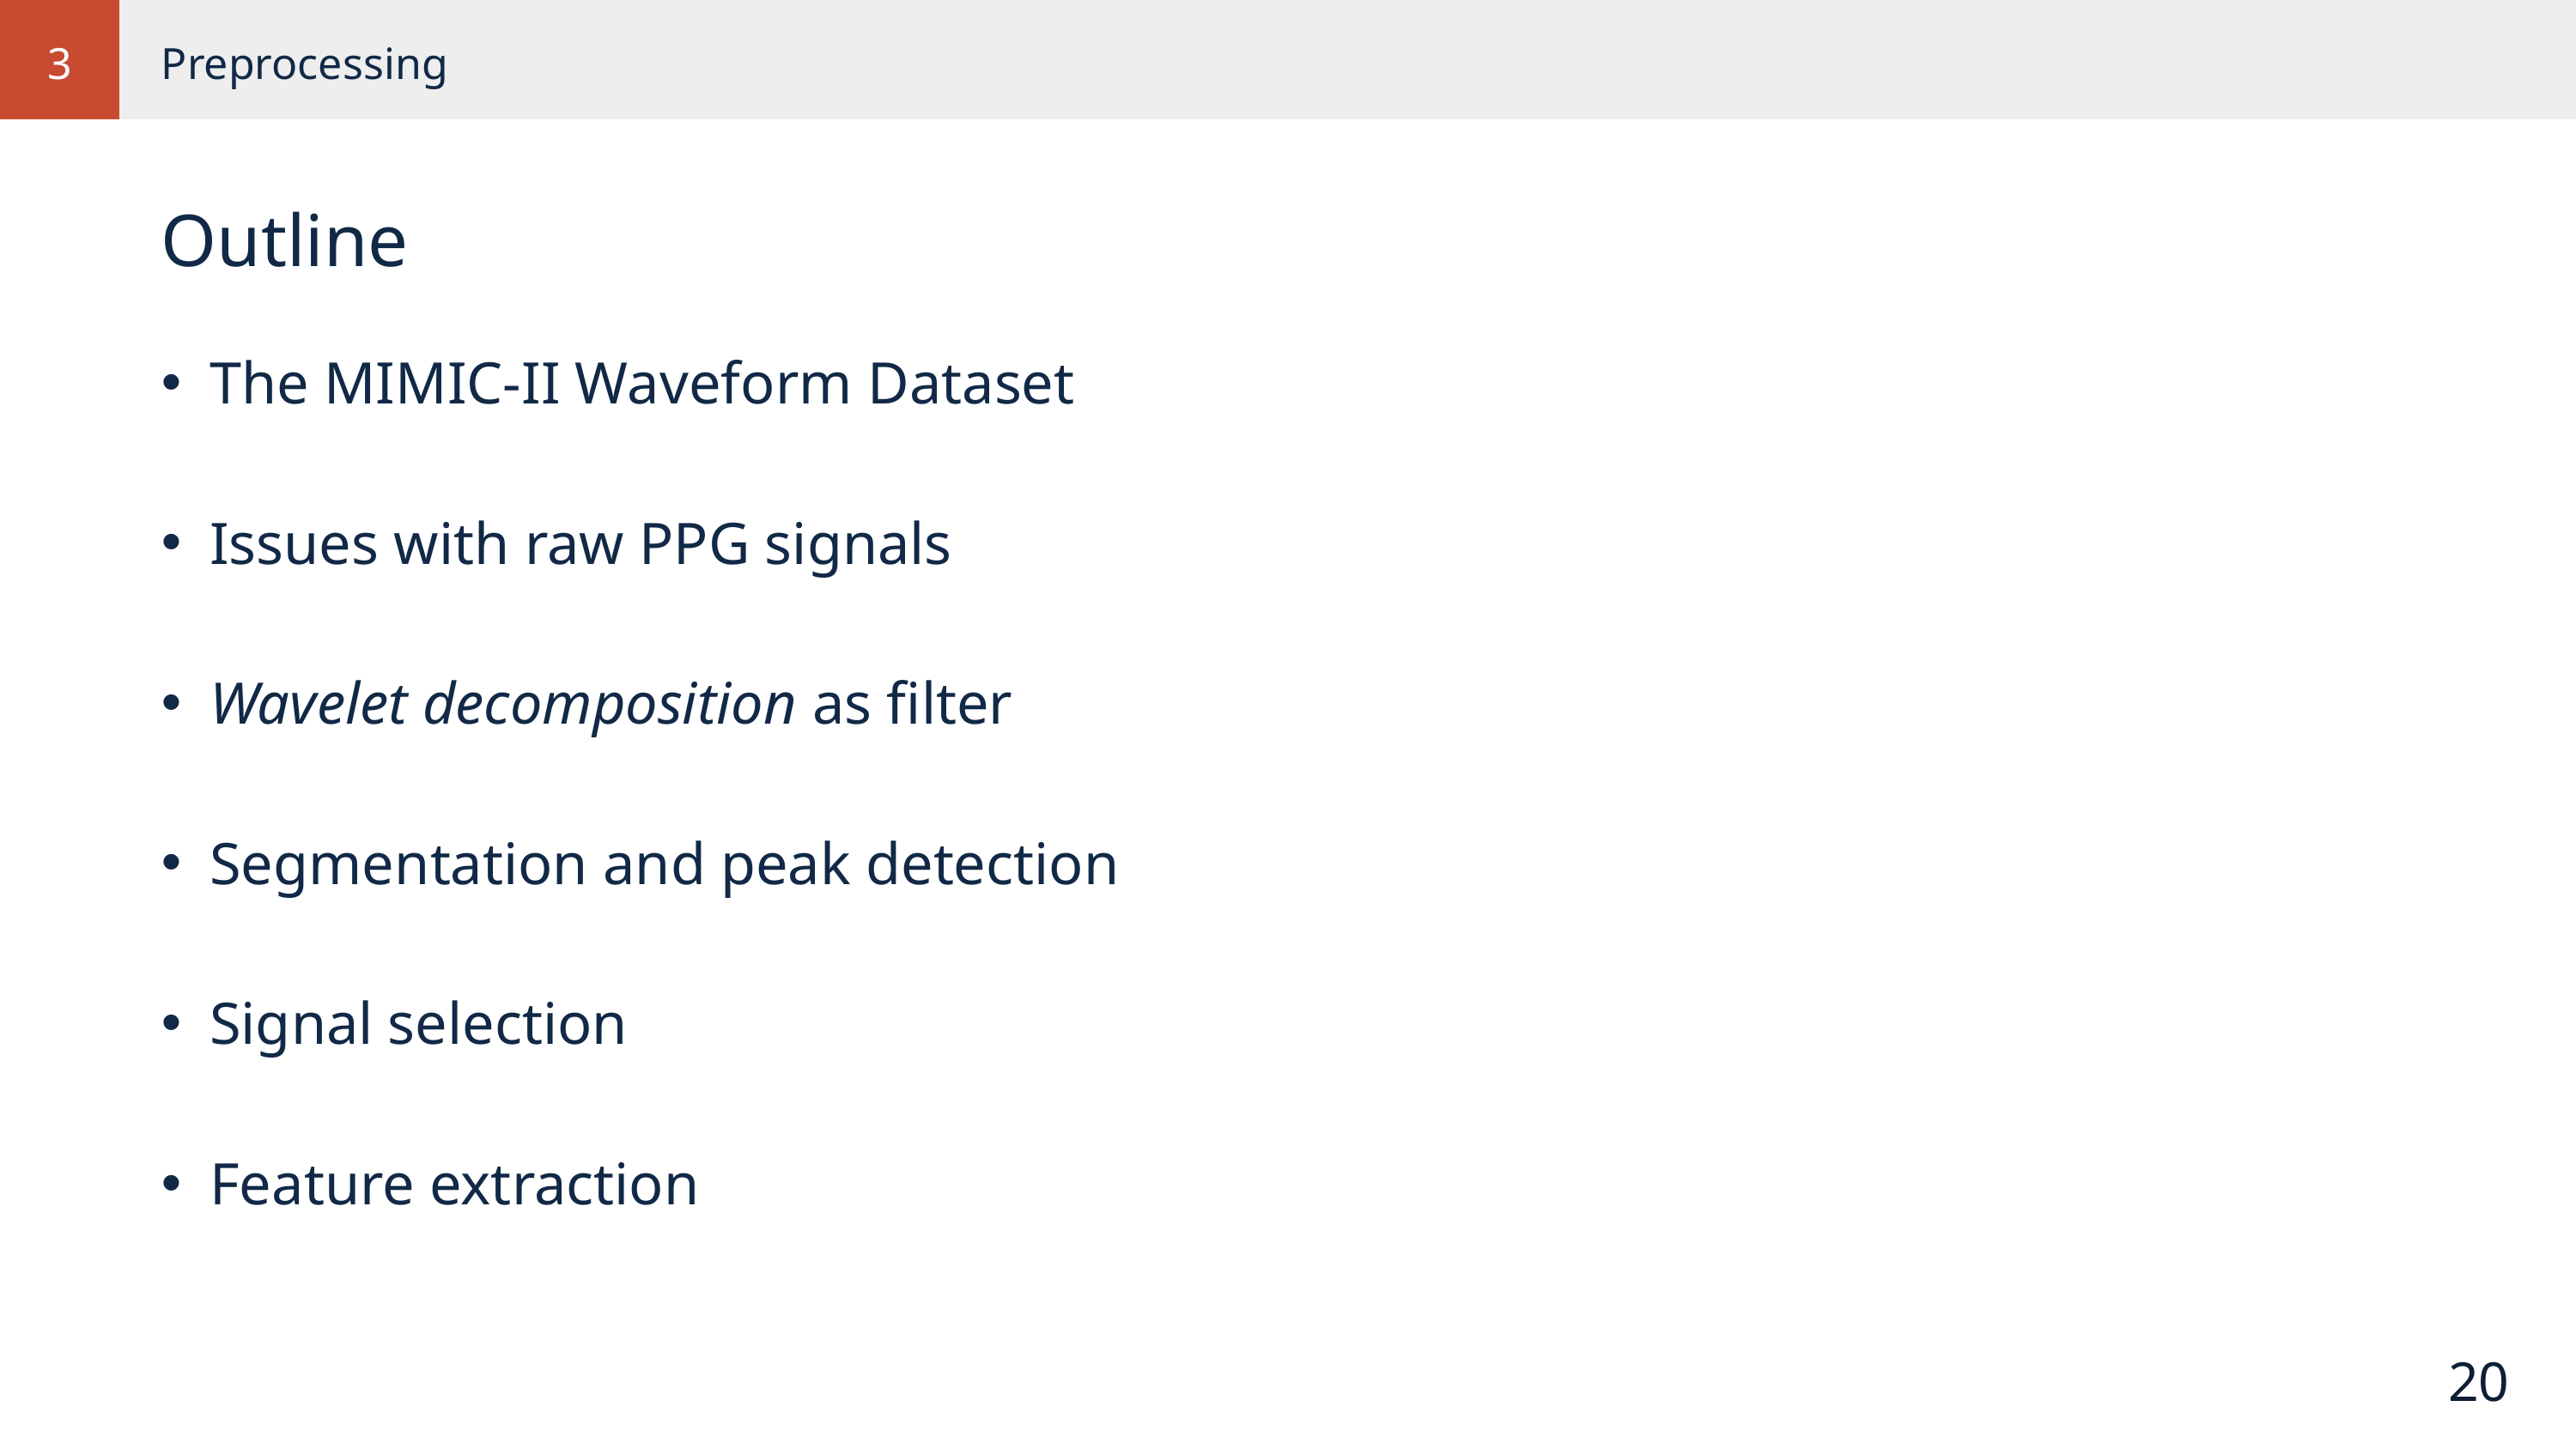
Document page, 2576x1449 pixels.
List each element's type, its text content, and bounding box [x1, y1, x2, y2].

slide_number 20 [2221, 1358, 2523, 1410]
list 3 [14, 29, 106, 89]
list Preprocessing [148, 29, 2384, 89]
list The MIMIC-II Waveform Dataset Issues with raw PPG signals Wavelet decomposition as filter Segmentation and peak detection Signal selection Feature extraction [148, 340, 2384, 1304]
list Outline [148, 188, 2384, 283]
